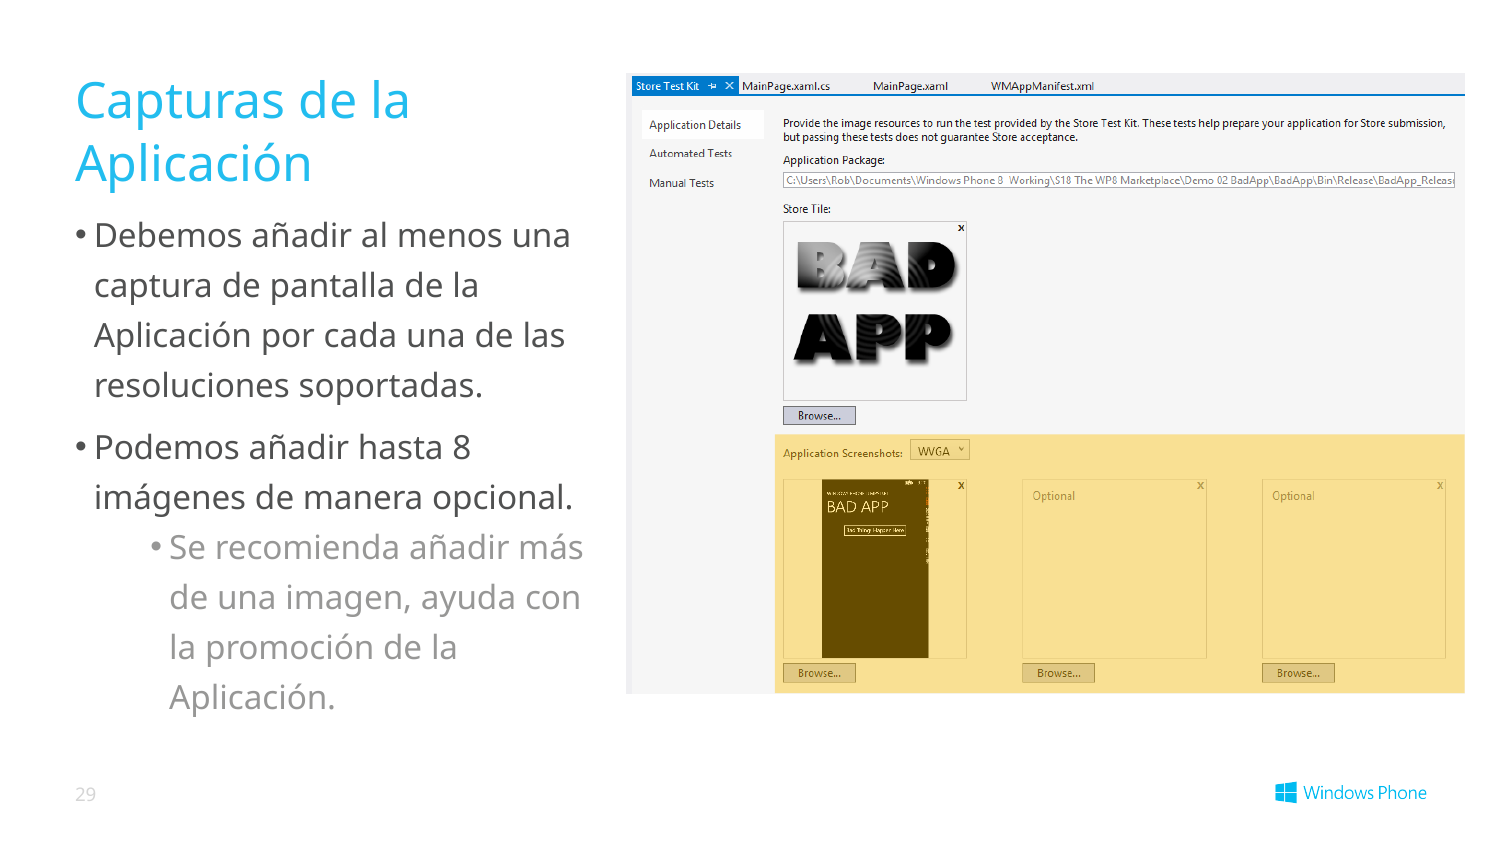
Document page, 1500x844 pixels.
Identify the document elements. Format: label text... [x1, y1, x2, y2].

slide_number 29 [75, 780, 113, 804]
picture [625, 73, 1466, 694]
list Debemos añadir al menos una captura de pantalla de la Aplicación por cada una de las resoluciones soportadas. Podemos añadir hasta 8 imágenes de manera opcional. Se recomienda añadir más de una imagen, ayuda con la promoción de la Aplicación. [75, 204, 597, 739]
title Capturas de la Aplicación [75, 65, 621, 130]
picture [1266, 772, 1436, 813]
